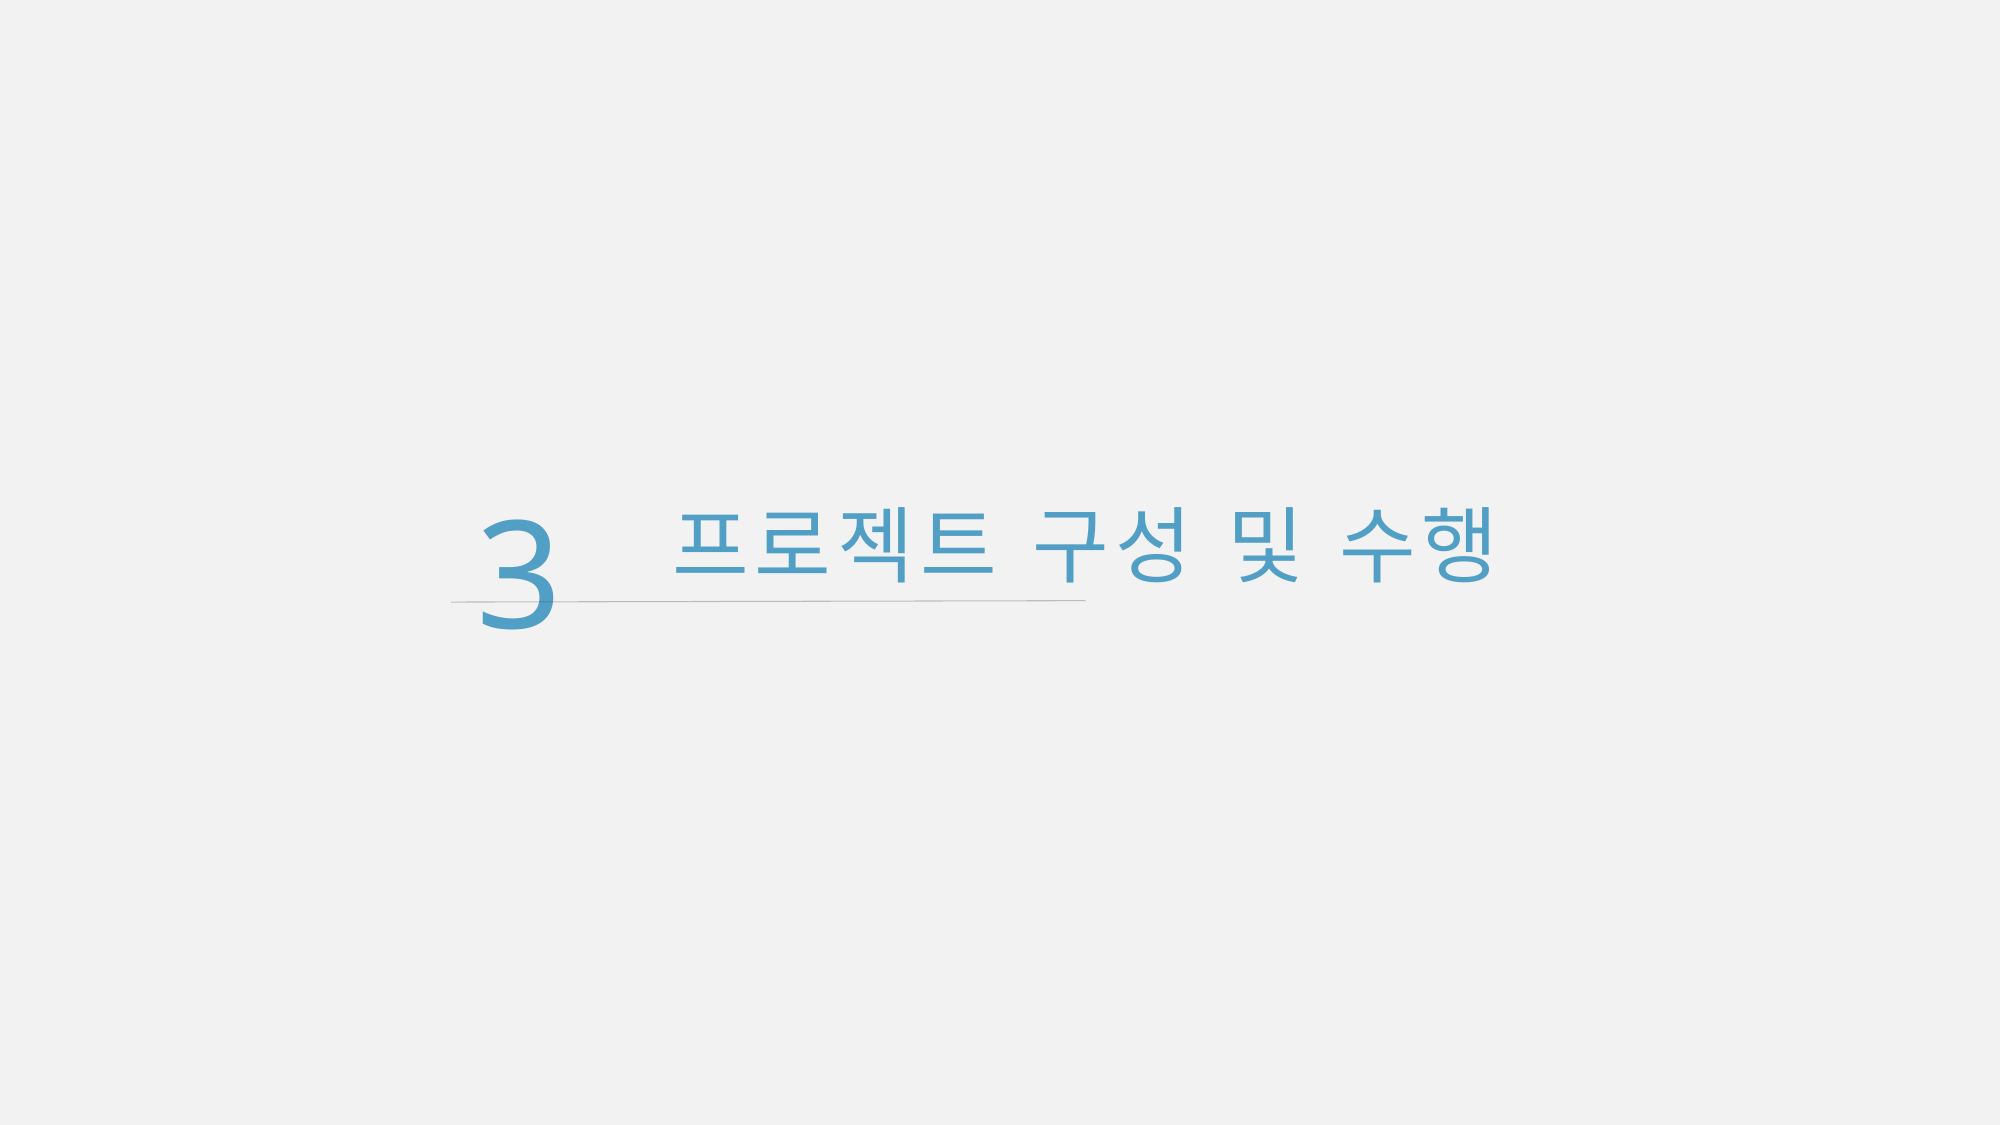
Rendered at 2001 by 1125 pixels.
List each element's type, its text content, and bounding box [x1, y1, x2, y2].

text_box 3 [462, 471, 578, 601]
text_box 3 [462, 603, 578, 667]
text_box 프로젝트 구성 및 수행 [657, 485, 1515, 601]
